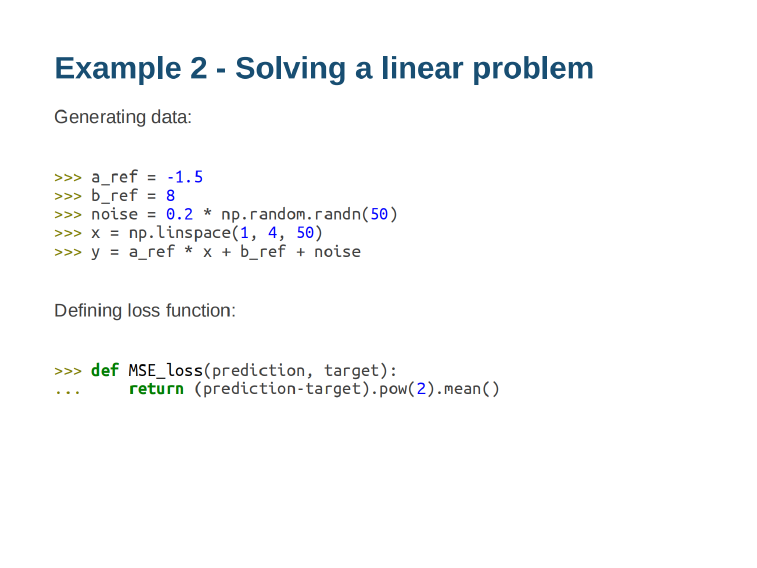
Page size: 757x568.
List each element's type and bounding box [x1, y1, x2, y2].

picture [35, 47, 745, 429]
